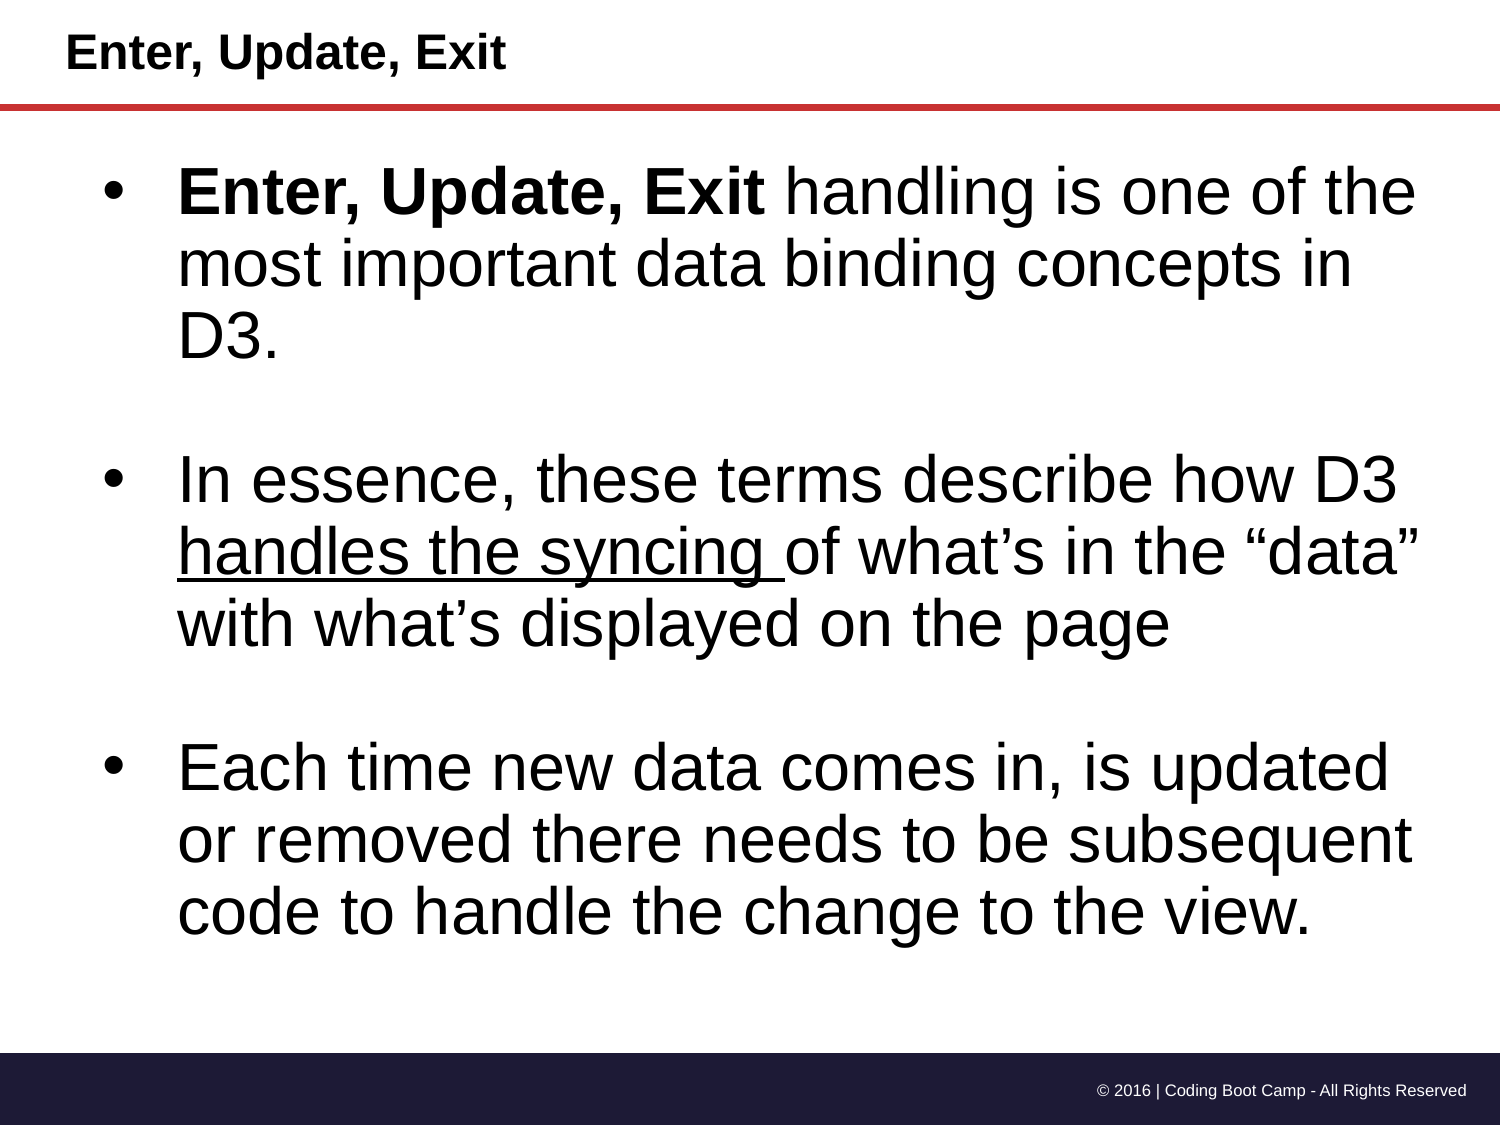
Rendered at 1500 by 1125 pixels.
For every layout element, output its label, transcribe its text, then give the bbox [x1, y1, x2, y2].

text_box Enter, Update, Exit handling is one of the most important data binding concepts in D3. In essence, these terms describe how D3 handles the syncing of what’s in the “data” with what’s displayed on the page Each time new data comes in, is updated or removed there needs to be subsequent code to handle the change to the view. [49, 149, 1459, 388]
title Enter, Update, Exit [50, 0, 948, 108]
